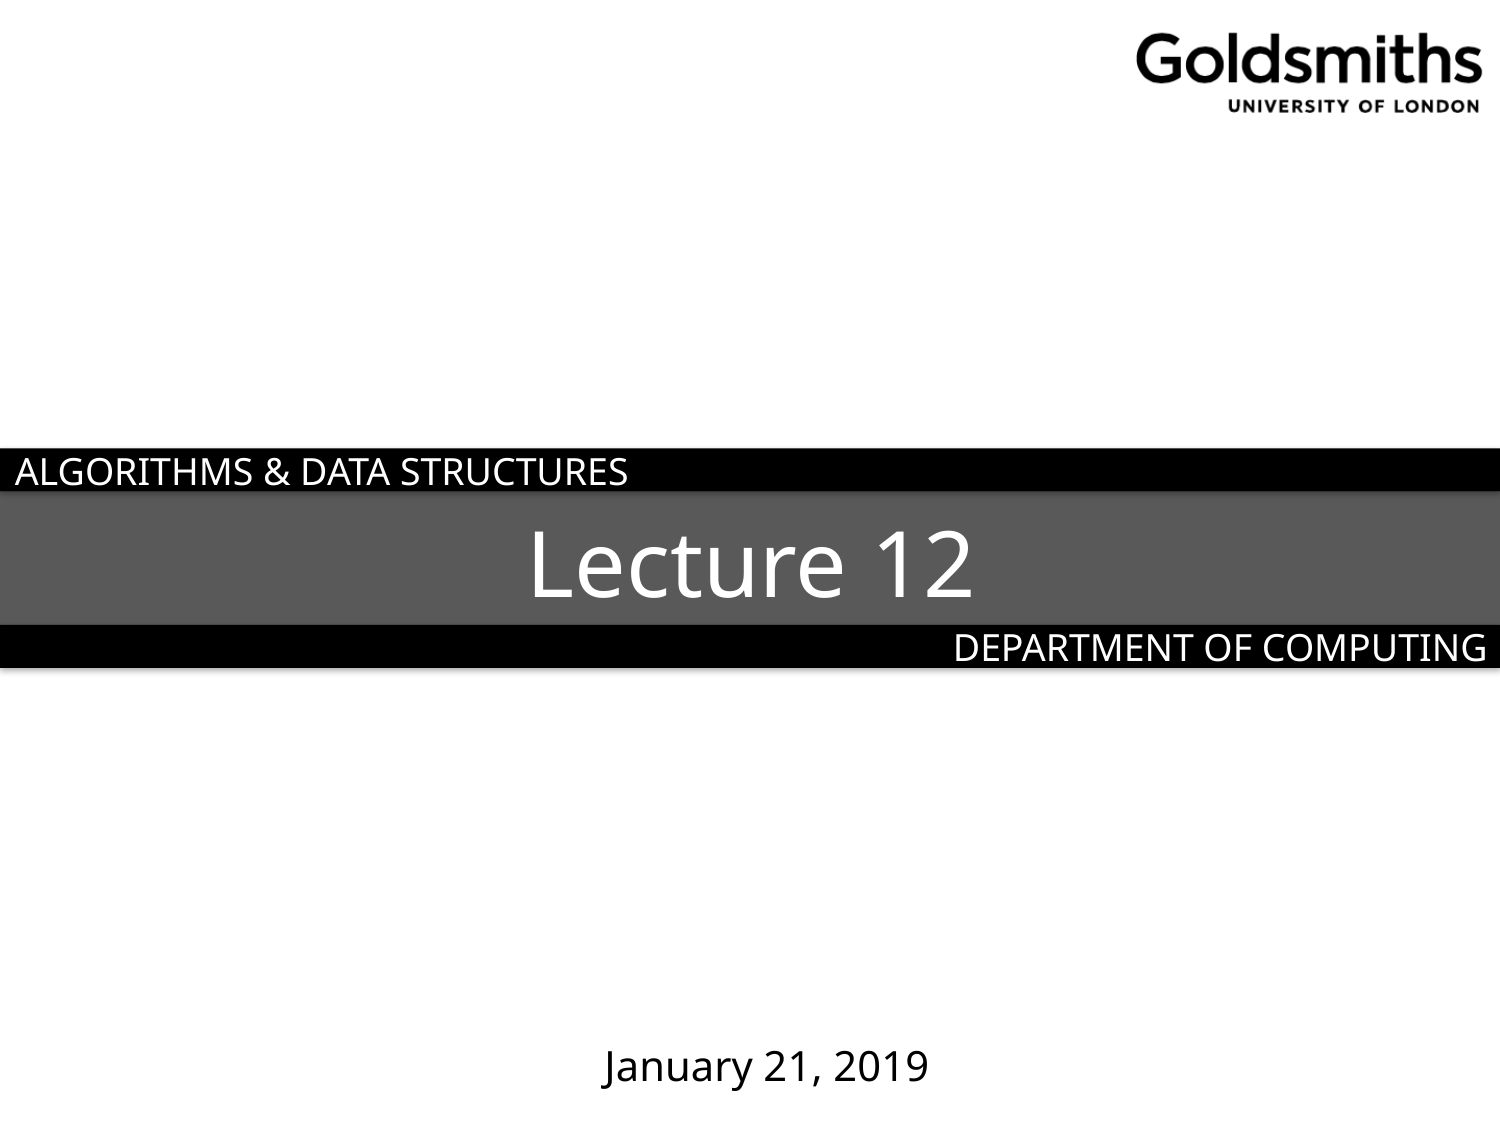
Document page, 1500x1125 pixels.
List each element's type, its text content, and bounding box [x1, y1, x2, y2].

text_box ALGORITHMS & DATA STRUCTURES [0, 448, 1500, 492]
picture [1110, 0, 1500, 134]
text_box DEPARTMENT OF COMPUTING [0, 624, 1500, 669]
text_box January 21, 2019 [589, 1032, 945, 1098]
title Lecture 12 [0, 499, 1500, 623]
